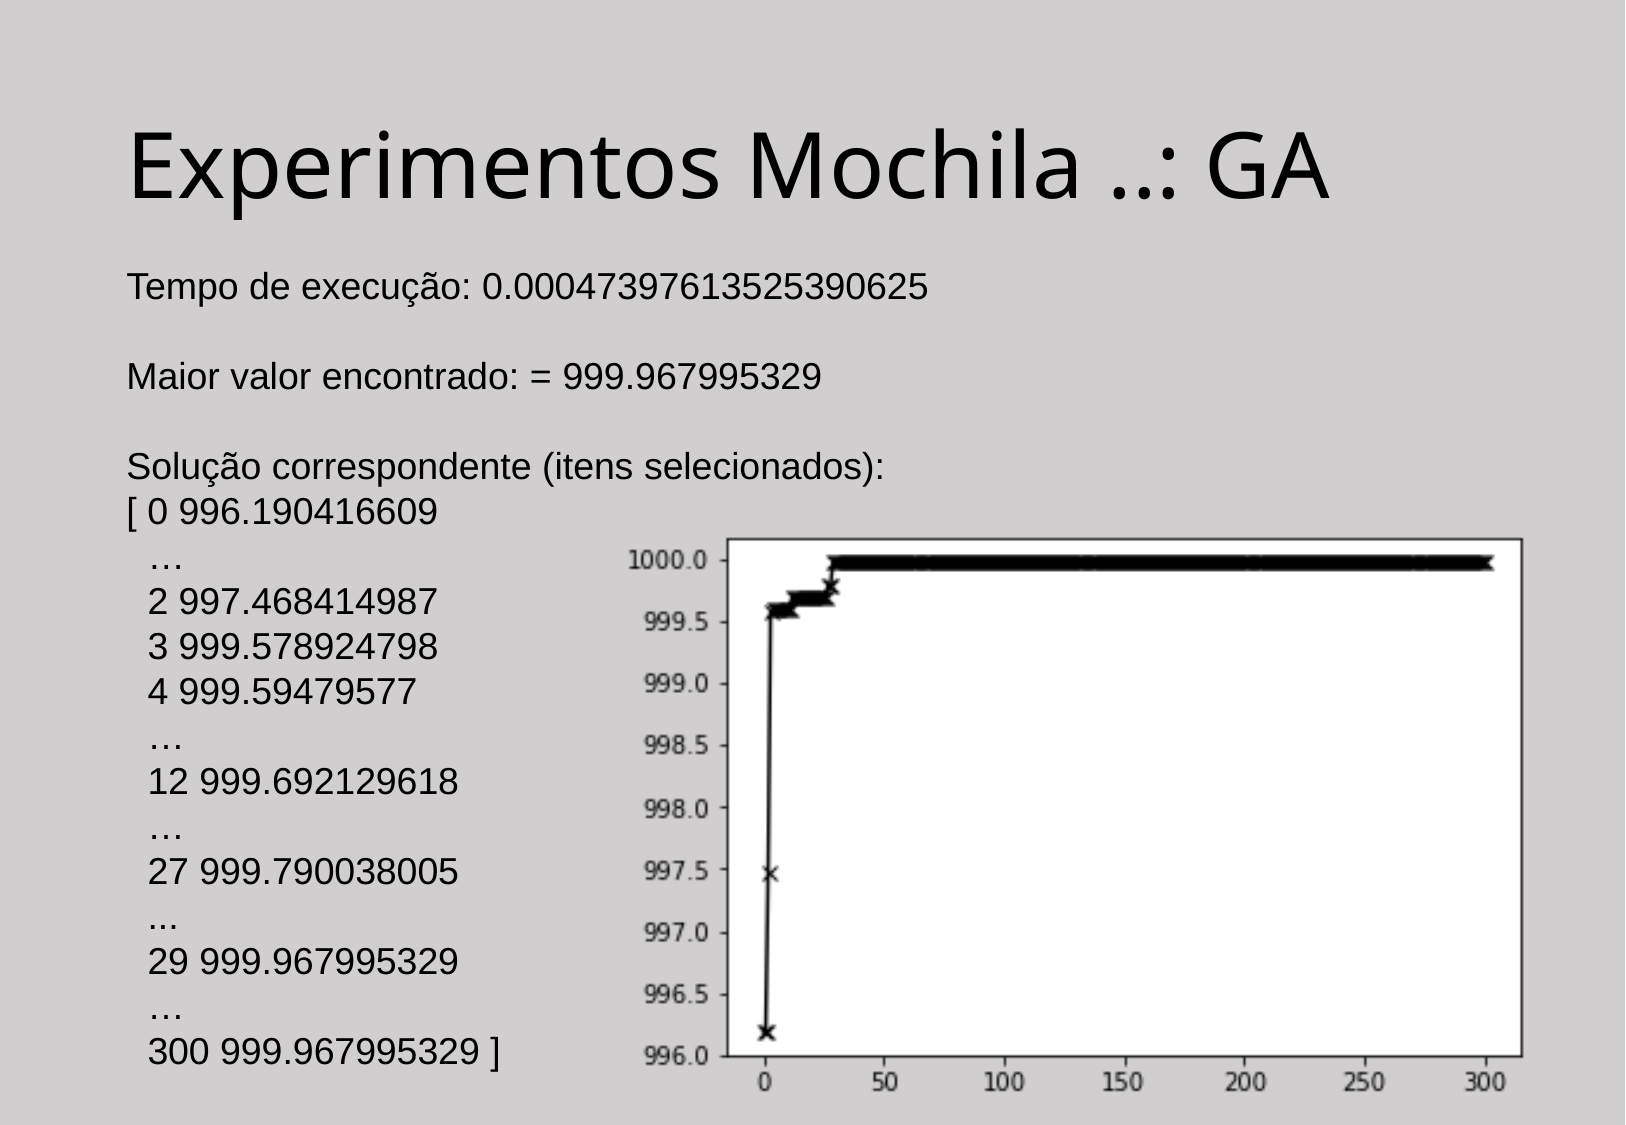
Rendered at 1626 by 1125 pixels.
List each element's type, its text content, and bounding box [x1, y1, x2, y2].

text_box Tempo de execução: 0.00047397613525390625 Maior valor encontrado: = 999.967995329 Solução correspondente (itens selecionados): [ 0 996.190416609 … 2 997.468414987 3 999.578924798 4 999.59479577 … 12 999.692129618 … 27 999.790038005 ... 29 999.967995329 … 300 999.967995329 ] [111, 254, 1557, 1080]
picture [611, 515, 1545, 1113]
title Experimentos Mochila ..: GA [111, 59, 1514, 254]
